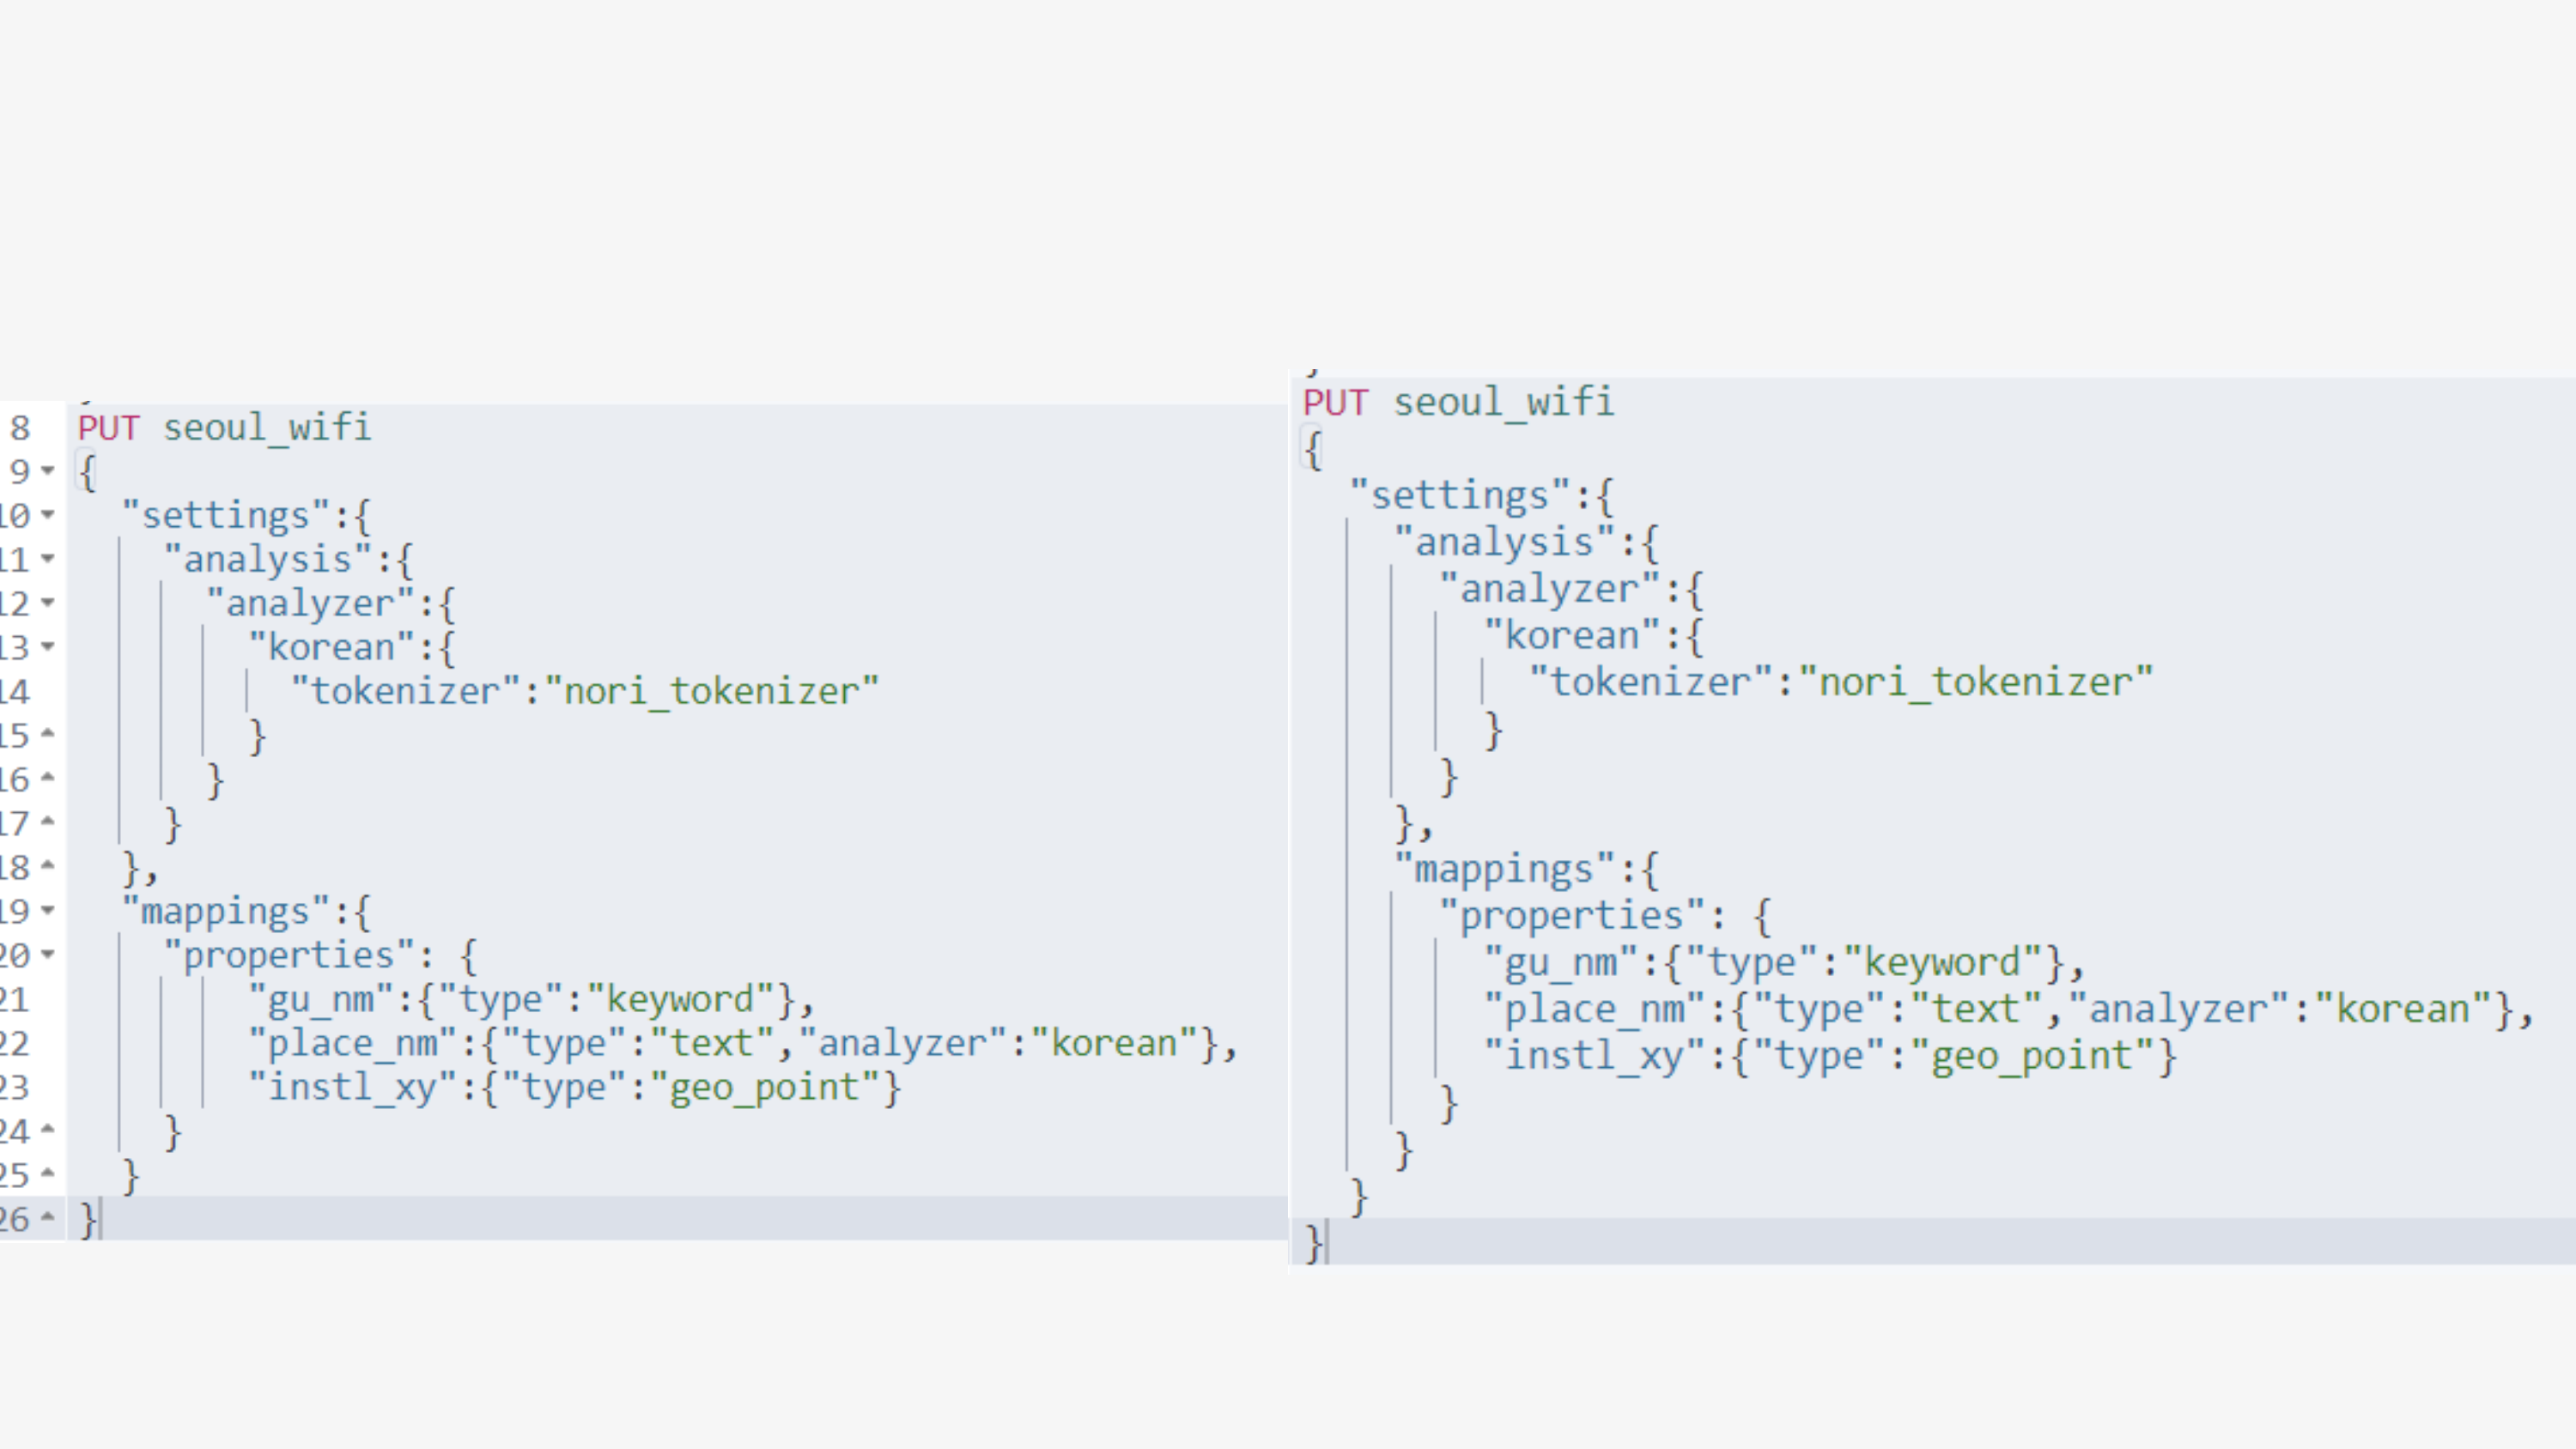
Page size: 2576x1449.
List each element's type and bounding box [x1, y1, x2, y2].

text_box [1287, 369, 2576, 1275]
text_box [0, 401, 1287, 1243]
